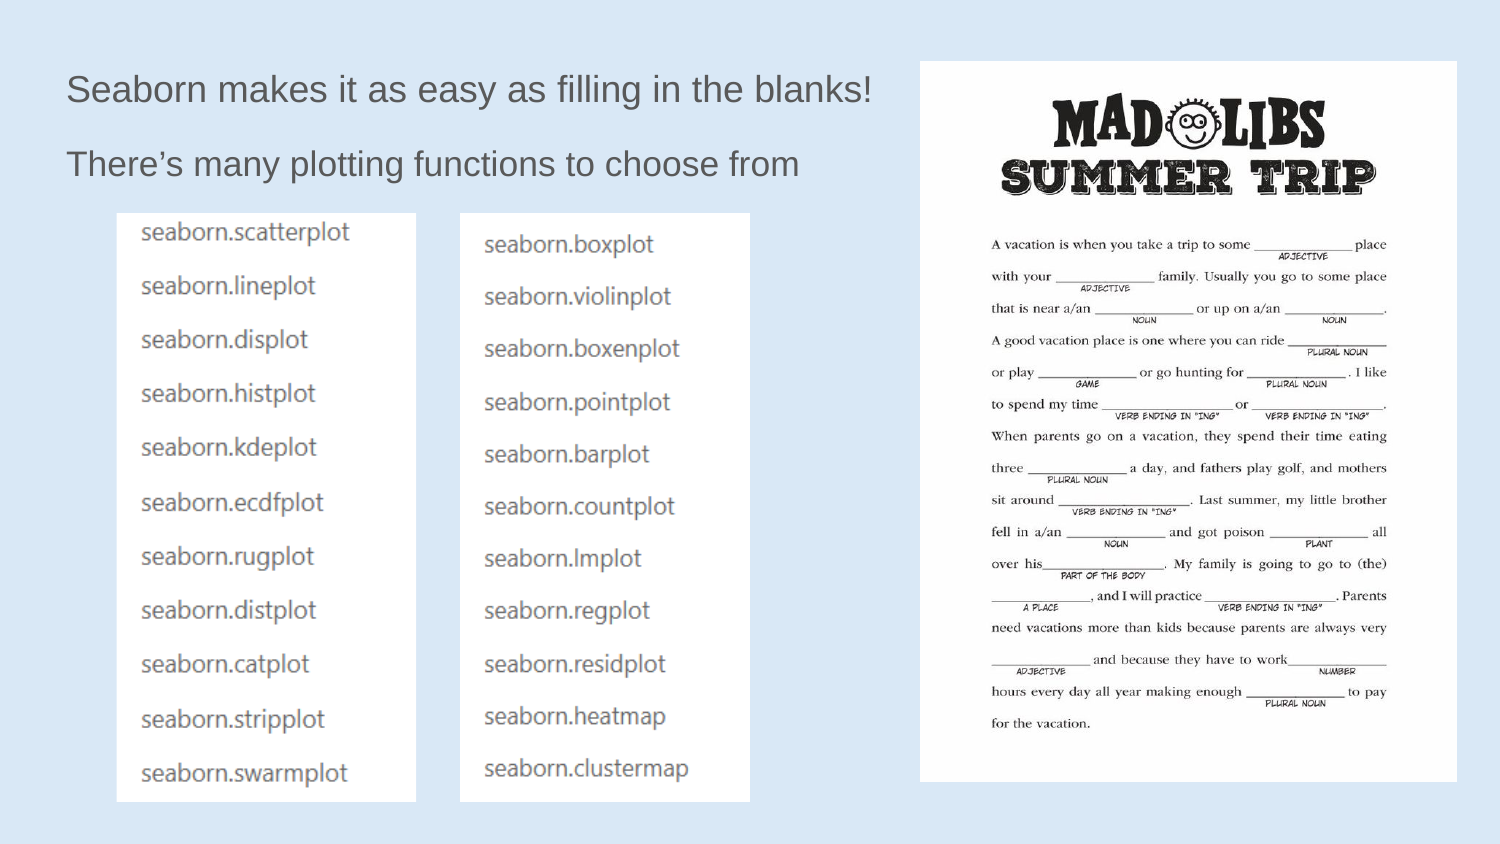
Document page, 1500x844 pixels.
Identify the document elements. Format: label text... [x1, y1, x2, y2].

list Seaborn makes it as easy as filling in the blanks! There’s many plotting functions to choose from [51, 42, 1449, 750]
picture [459, 213, 751, 802]
picture [116, 213, 417, 802]
picture [920, 61, 1457, 782]
